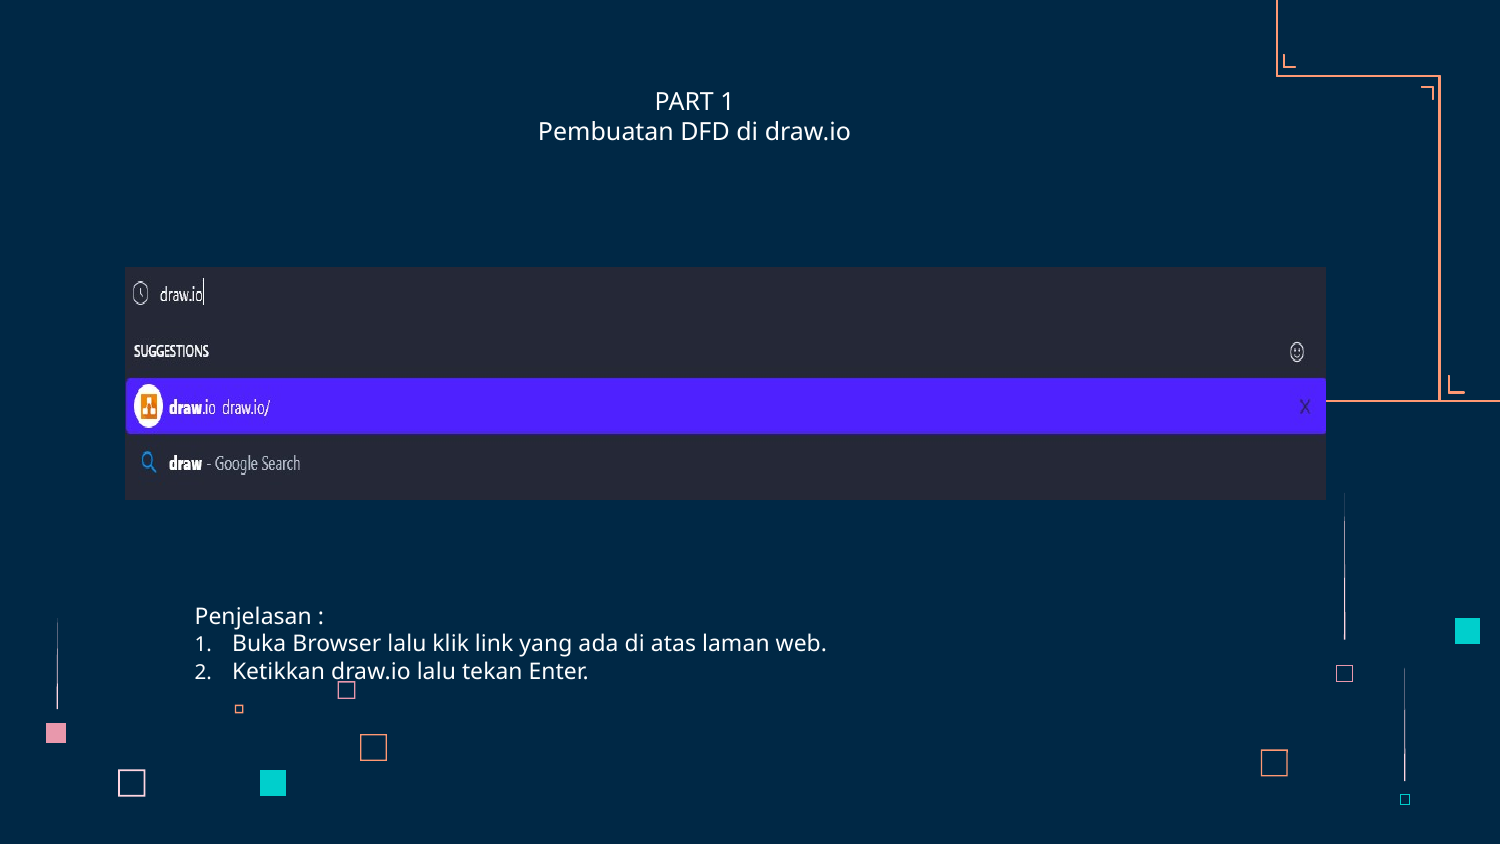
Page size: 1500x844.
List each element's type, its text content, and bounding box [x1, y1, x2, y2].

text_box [1260, 0, 1500, 402]
picture [124, 267, 1326, 500]
text_box PART 1 Pembuatan DFD di draw.io [523, 78, 867, 153]
list Penjelasan : Buka Browser lalu klik link yang ada di atas laman web. Ketikkan draw.io lalu tekan Enter. [179, 586, 1261, 844]
